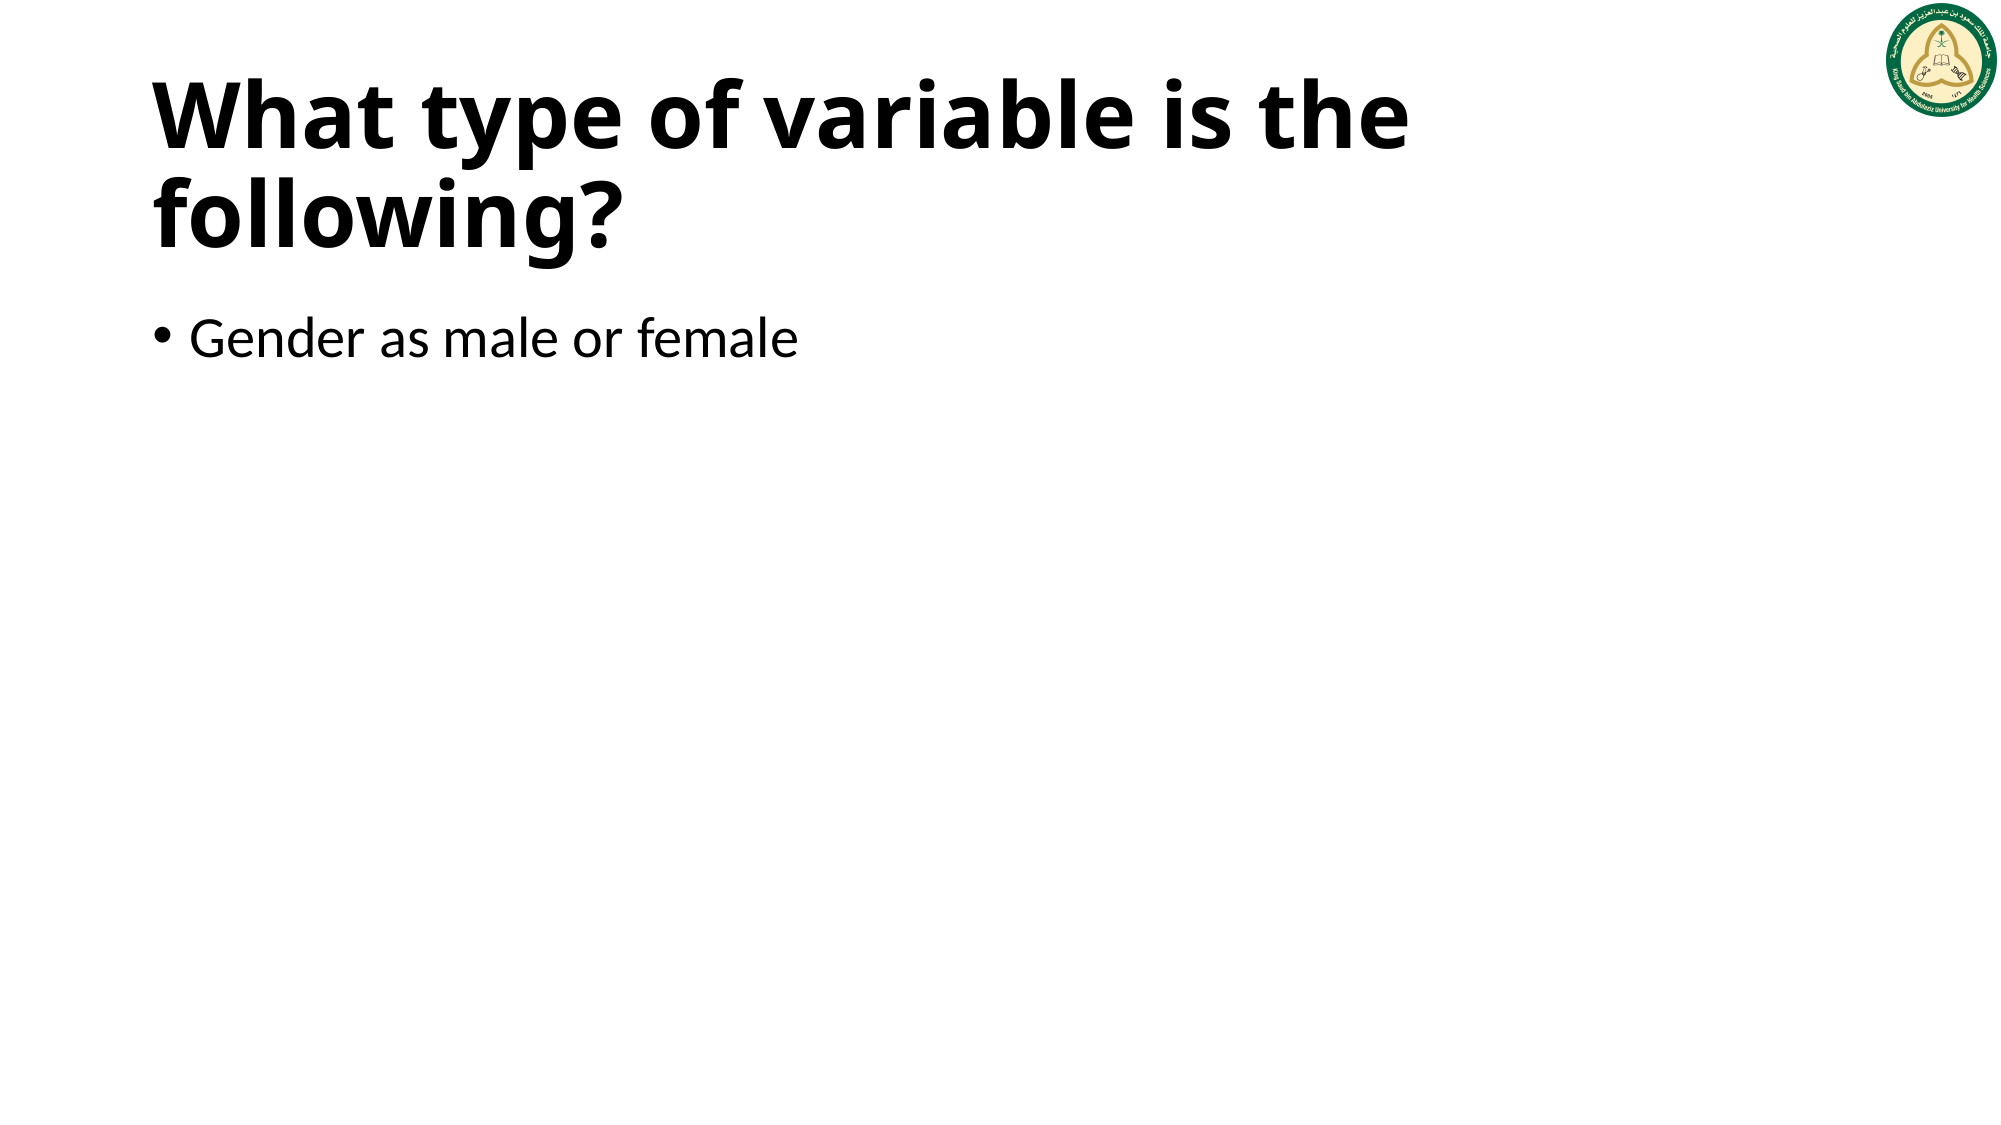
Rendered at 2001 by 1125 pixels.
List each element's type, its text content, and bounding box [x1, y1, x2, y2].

list Gender as male or female [137, 299, 1863, 1014]
title What type of variable is the following? [137, 59, 1863, 278]
picture [1886, 3, 1997, 117]
